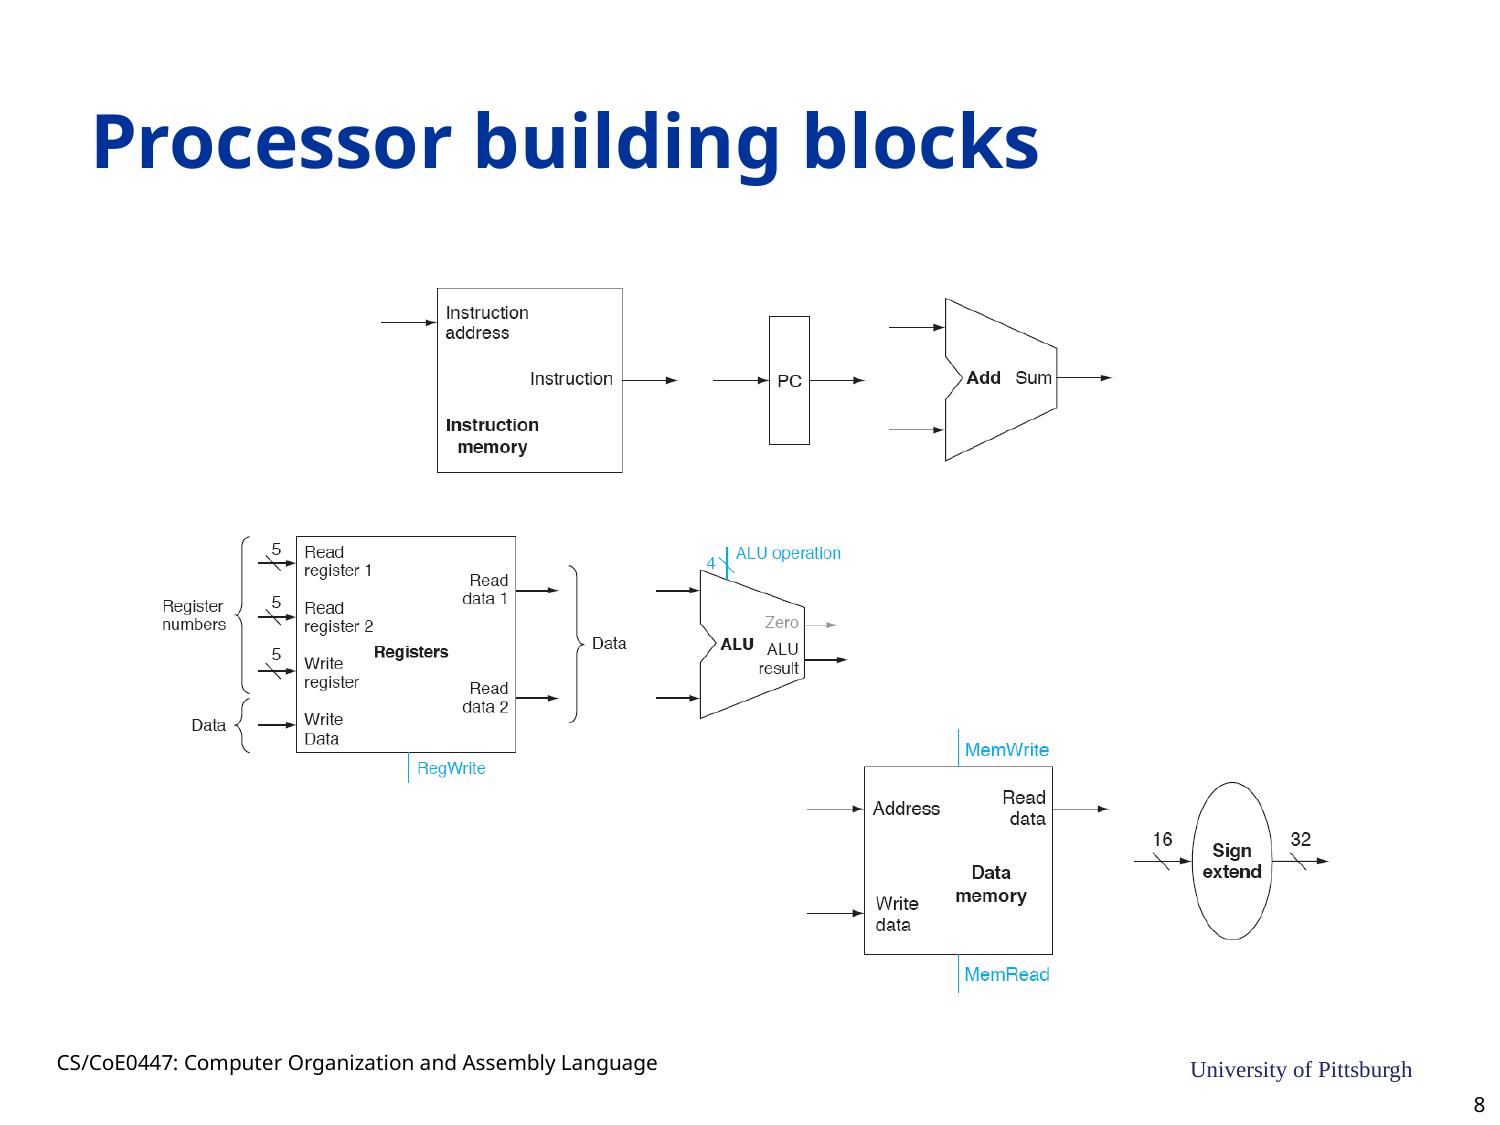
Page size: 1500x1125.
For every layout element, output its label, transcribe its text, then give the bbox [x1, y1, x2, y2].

title Processor building blocks [74, 44, 1426, 233]
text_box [143, 278, 1357, 1005]
